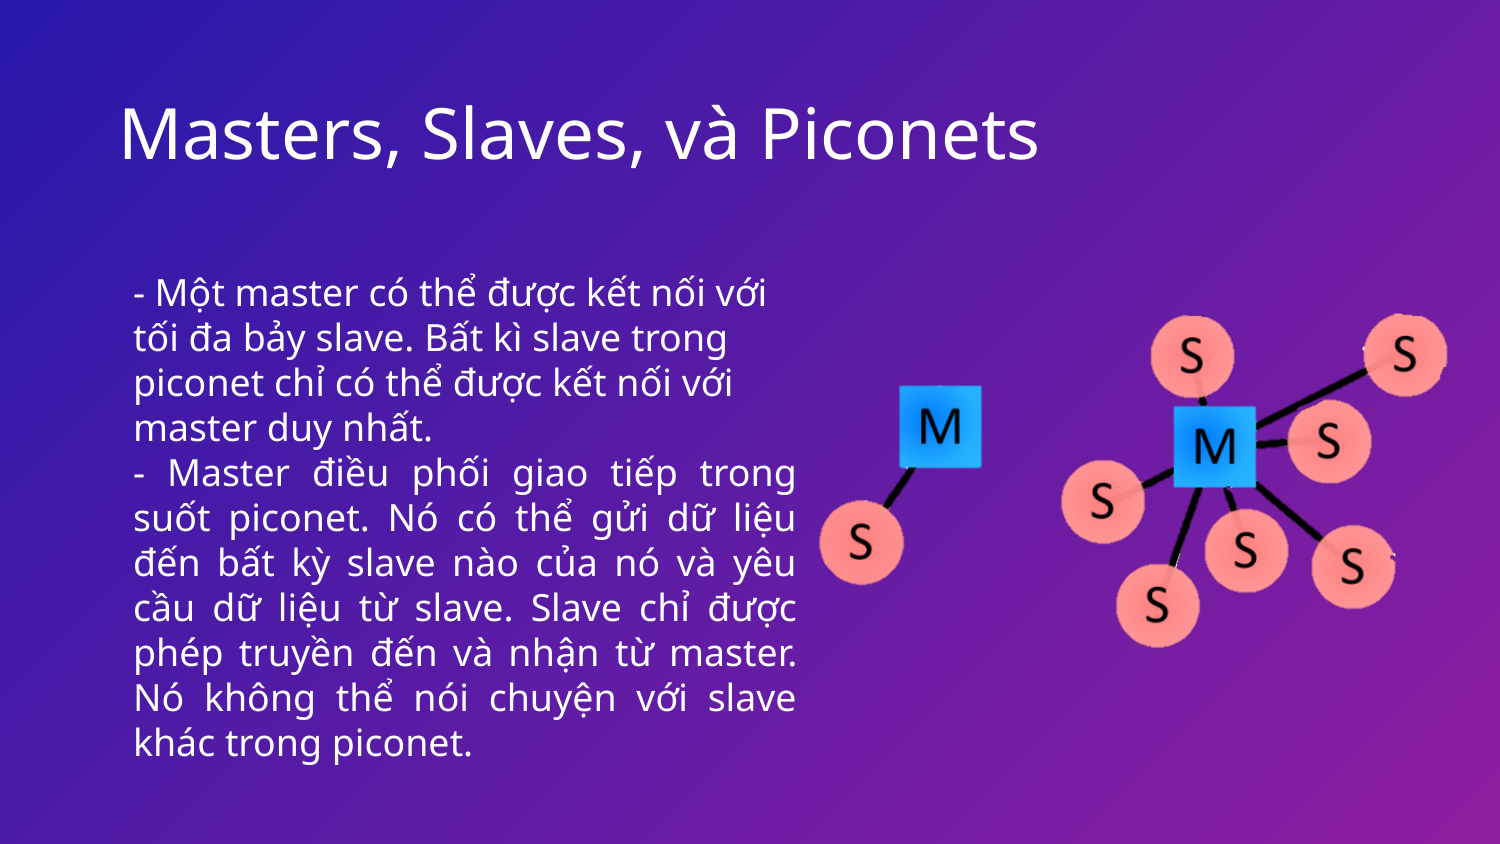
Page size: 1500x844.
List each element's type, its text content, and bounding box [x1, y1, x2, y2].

picture [812, 309, 1460, 654]
text_box - Một master có thể được kết nối với tối đa bảy slave. Bất kì slave trong piconet chỉ có thể được kết nối với master duy nhất. - Master điều phối giao tiếp trong suốt piconet. Nó có thể gửi dữ liệu đến bất kỳ slave nào của nó và yêu cầu dữ liệu từ slave. Slave chỉ được phép truyền đến và nhận từ master. Nó không thể nói chuyện với slave khác trong piconet. [118, 260, 813, 771]
title Masters, Slaves, và Piconets [118, 88, 1302, 183]
